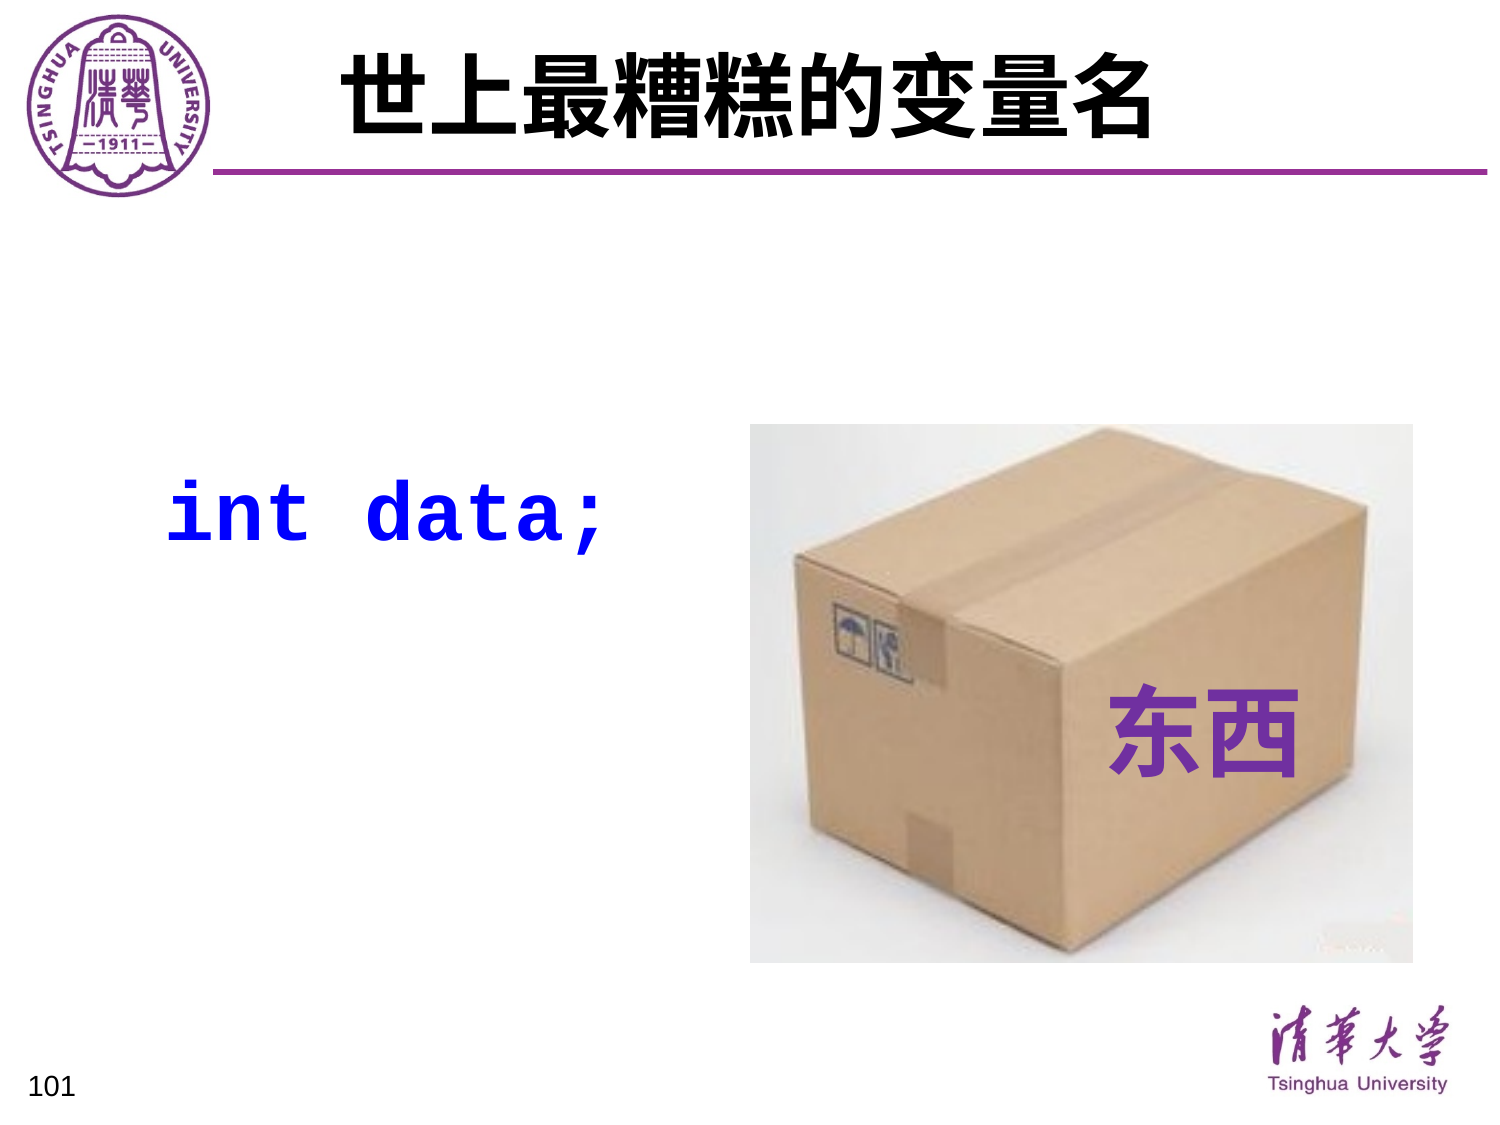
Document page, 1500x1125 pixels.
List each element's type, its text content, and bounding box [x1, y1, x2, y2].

title 世上最糟糕的变量名 [24, 37, 1476, 151]
picture [24, 151, 213, 200]
picture [1262, 999, 1454, 1101]
picture [24, 12, 213, 37]
text_box int data; [150, 450, 650, 565]
picture [749, 424, 1413, 964]
footer 101 [12, 1059, 176, 1125]
